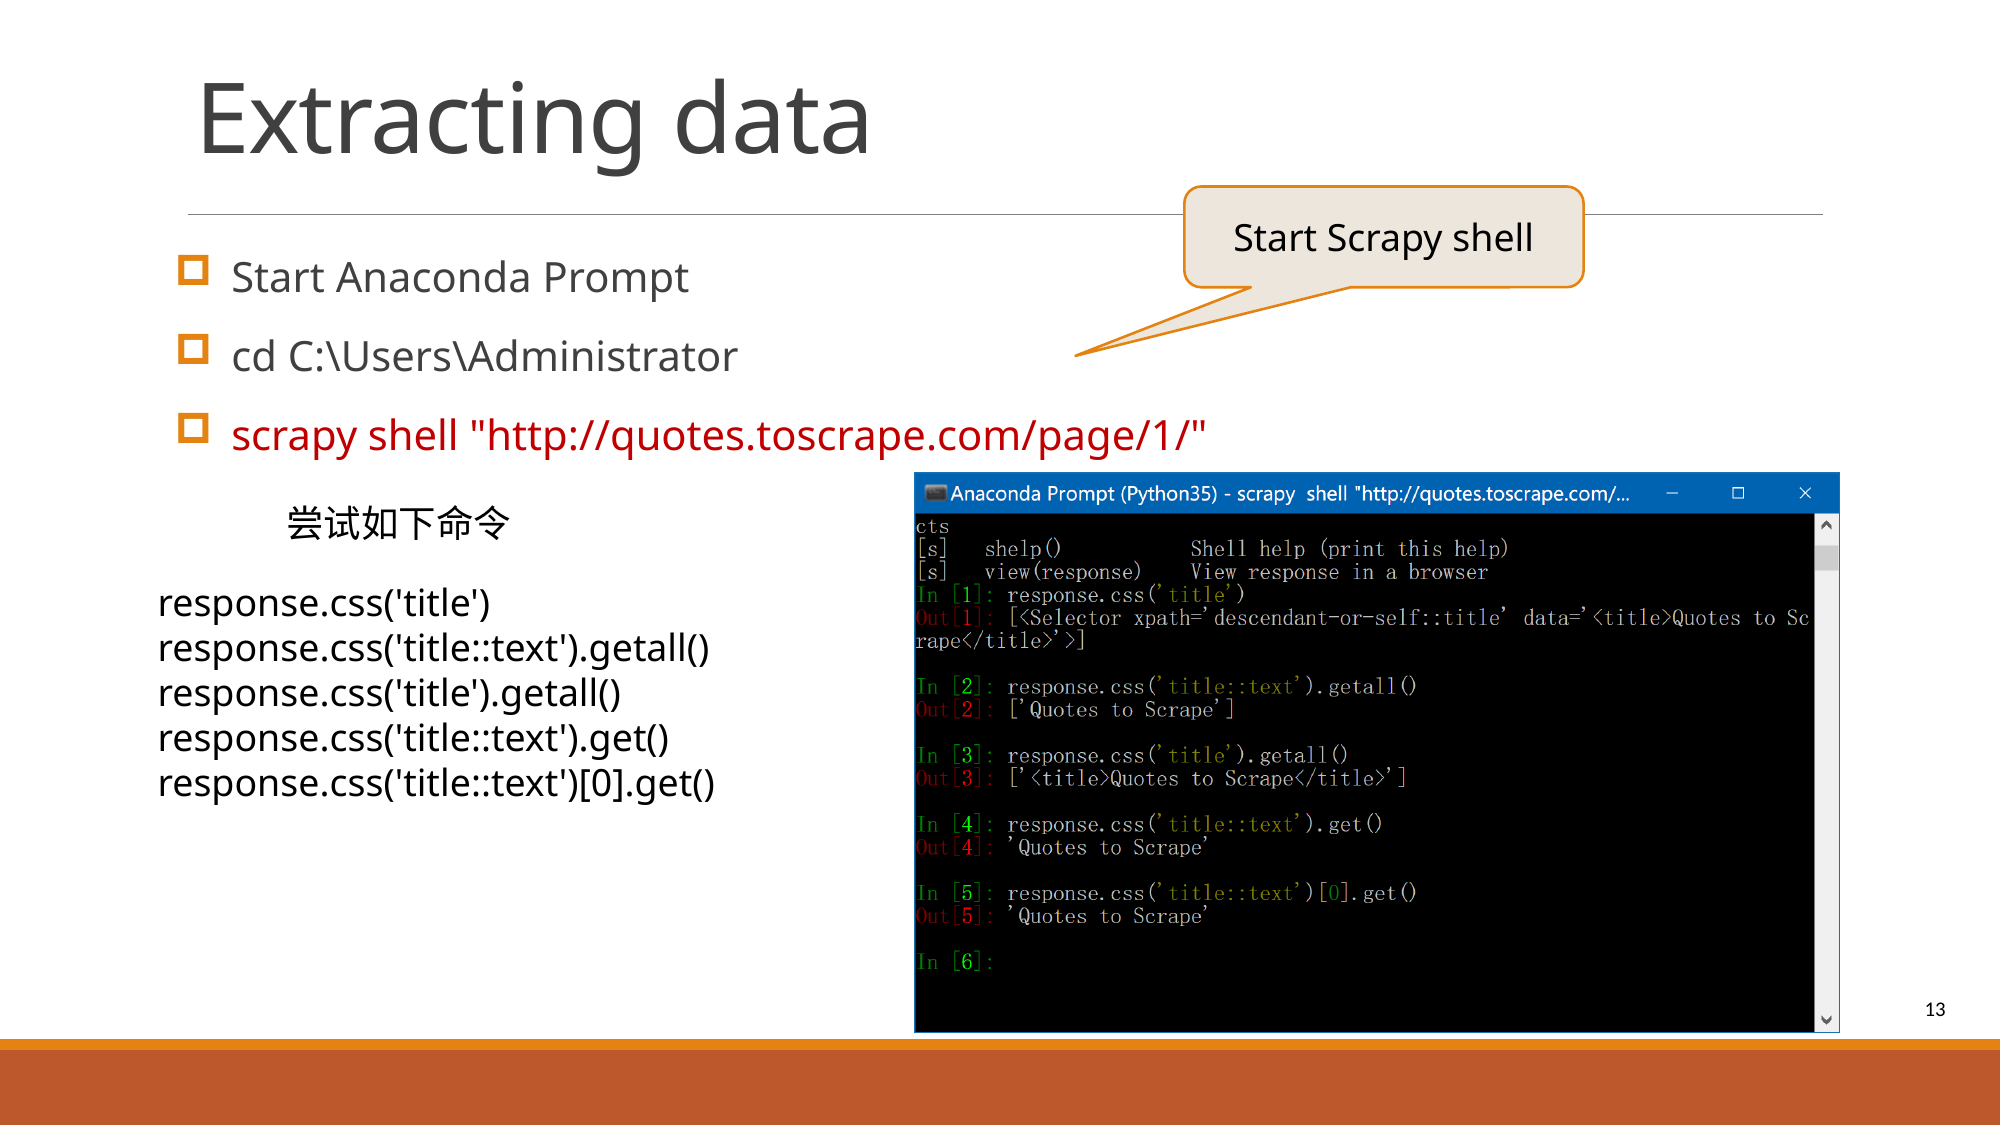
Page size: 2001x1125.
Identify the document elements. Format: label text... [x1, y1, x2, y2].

text_box response.css('title') response.css('title::text').getall() response.css('title').getall() response.css('title::text').get() response.css('title::text')[0].get() [142, 571, 849, 811]
title Extracting data [180, 47, 1830, 181]
list Start Anaconda Prompt cd C:\Users\Administrator scrapy shell "http://quotes.toscrape.com/page/1/" [174, 243, 1825, 1022]
text_box Start Scrapy shell [1074, 185, 1585, 358]
picture [913, 471, 1840, 1034]
text_box 尝试如下命令 [271, 492, 527, 553]
